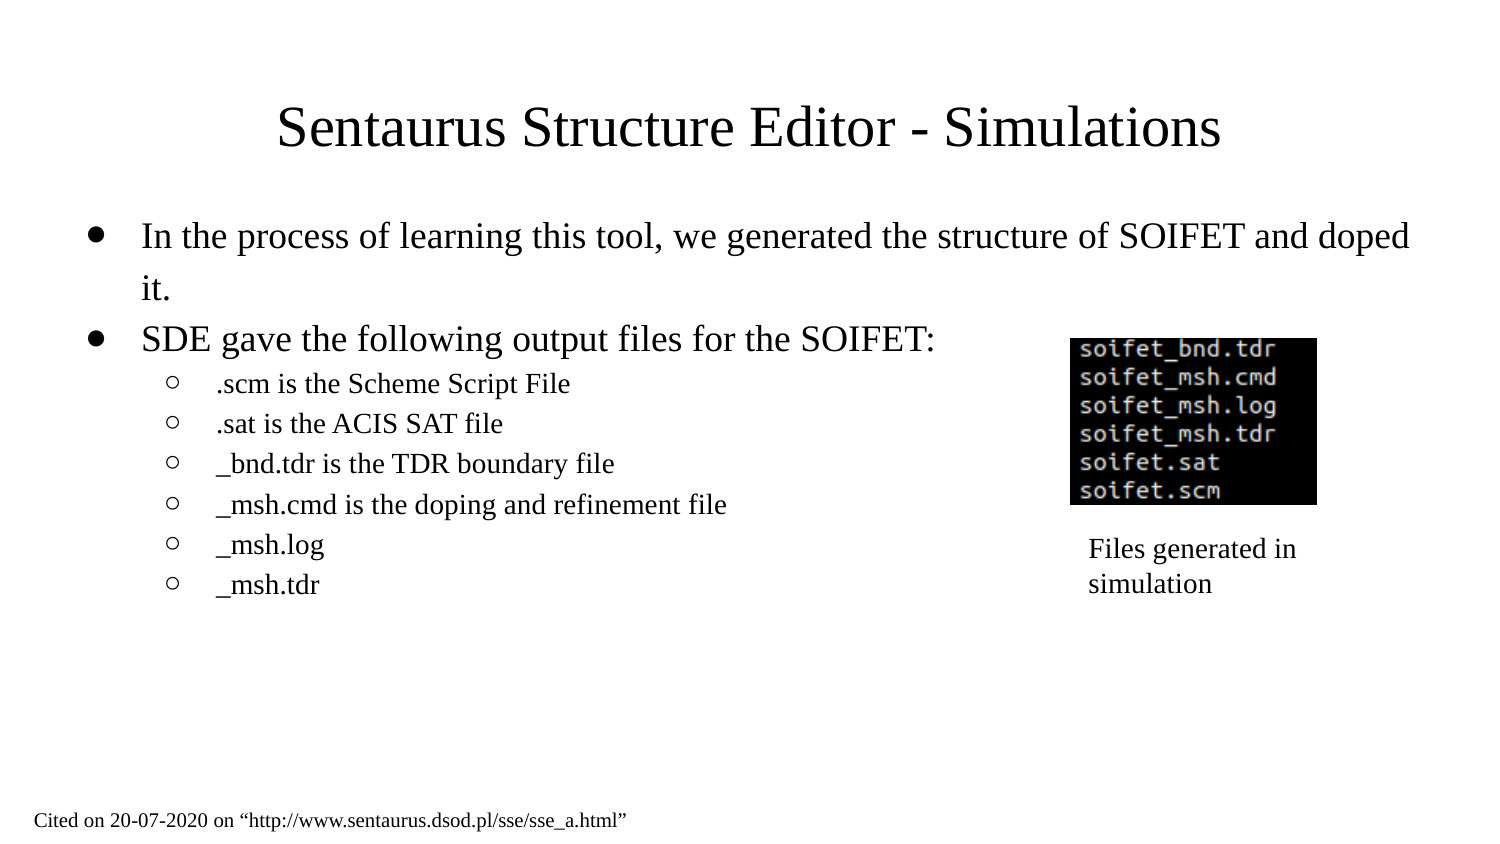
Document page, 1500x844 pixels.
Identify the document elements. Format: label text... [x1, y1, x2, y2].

list In the process of learning this tool, we generated the structure of SOIFET and doped it. SDE gave the following output files for the SOIFET: .scm is the Scheme Script File .sat is the ACIS SAT file _bnd.tdr is the TDR boundary file _msh.cmd is the doping and refinement file _msh.log _msh.tdr [51, 189, 1449, 750]
text_box Files generated in simulation [1073, 514, 1314, 581]
text_box Cited on 20-07-2020 on “http://www.sentaurus.dsod.pl/sse/sse_a.html” [18, 791, 1414, 844]
title Sentaurus Structure Editor - Simulations [51, 72, 1449, 167]
picture [1070, 338, 1317, 505]
